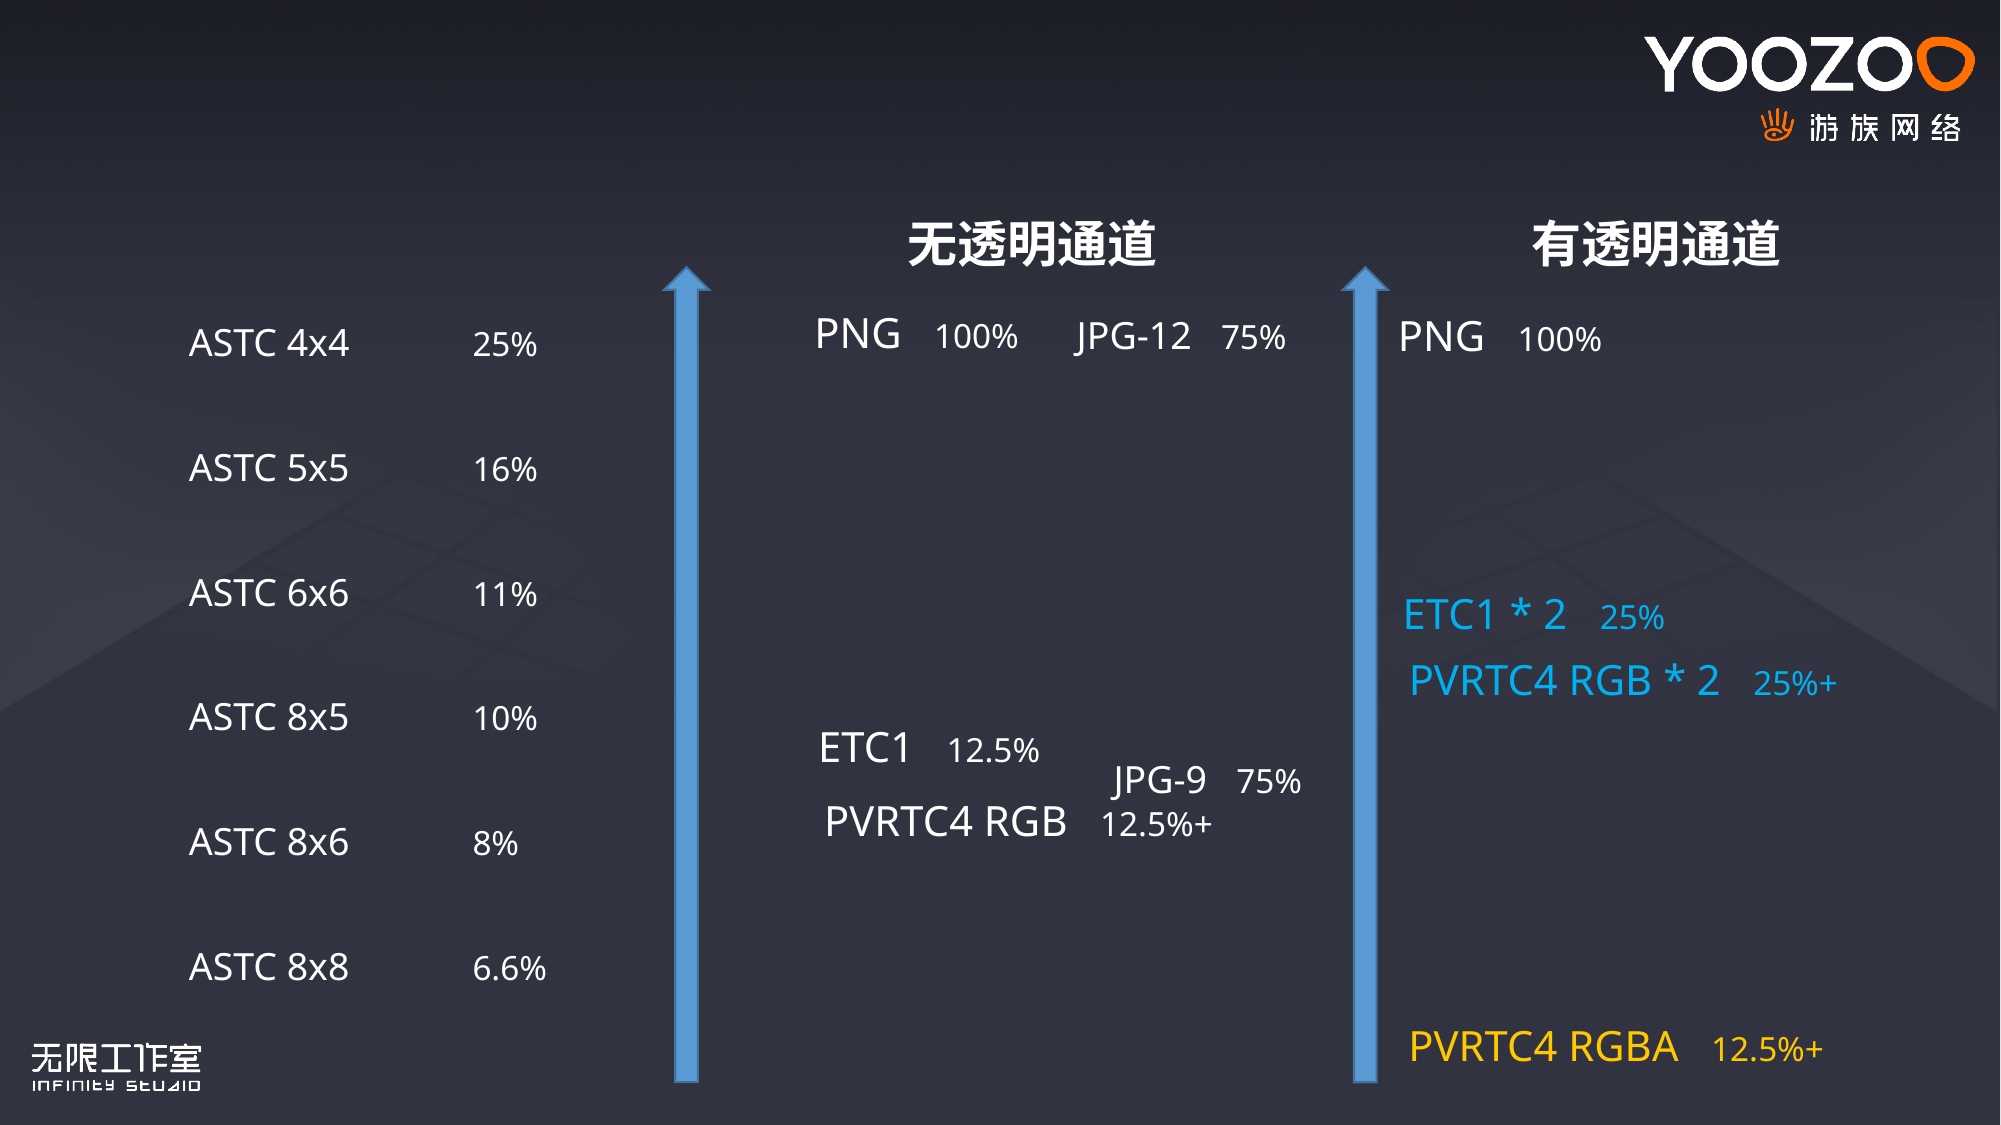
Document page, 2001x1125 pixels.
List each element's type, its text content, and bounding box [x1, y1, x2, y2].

text_box ASTC 4x4 25% ASTC 5x5 16% ASTC 6x6 11% ASTC 8x5 10% ASTC 8x6 8% ASTC 8x8 6.6% [106, 261, 741, 996]
text_box [663, 267, 710, 1083]
text_box 有透明通道 [1452, 204, 1860, 280]
text_box PNG 100% [1390, 301, 1611, 367]
picture [0, 0, 2001, 1125]
text_box 无透明通道 [829, 204, 1236, 280]
text_box JPG-12 75% [1069, 304, 1295, 365]
text_box PVRTC4 RGBA 12.5%+ [1400, 1012, 1832, 1078]
text_box PVRTC4 RGB 12.5%+ [816, 787, 1221, 852]
text_box ETC1 * 2 25% [1395, 580, 1674, 646]
text_box ETC1 12.5% [810, 713, 1049, 779]
text_box JPG-9 75% [1106, 748, 1310, 809]
text_box [1342, 267, 1388, 1083]
text_box PVRTC4 RGB * 2 25%+ [1401, 646, 1846, 712]
text_box PNG 100% [806, 299, 1027, 365]
